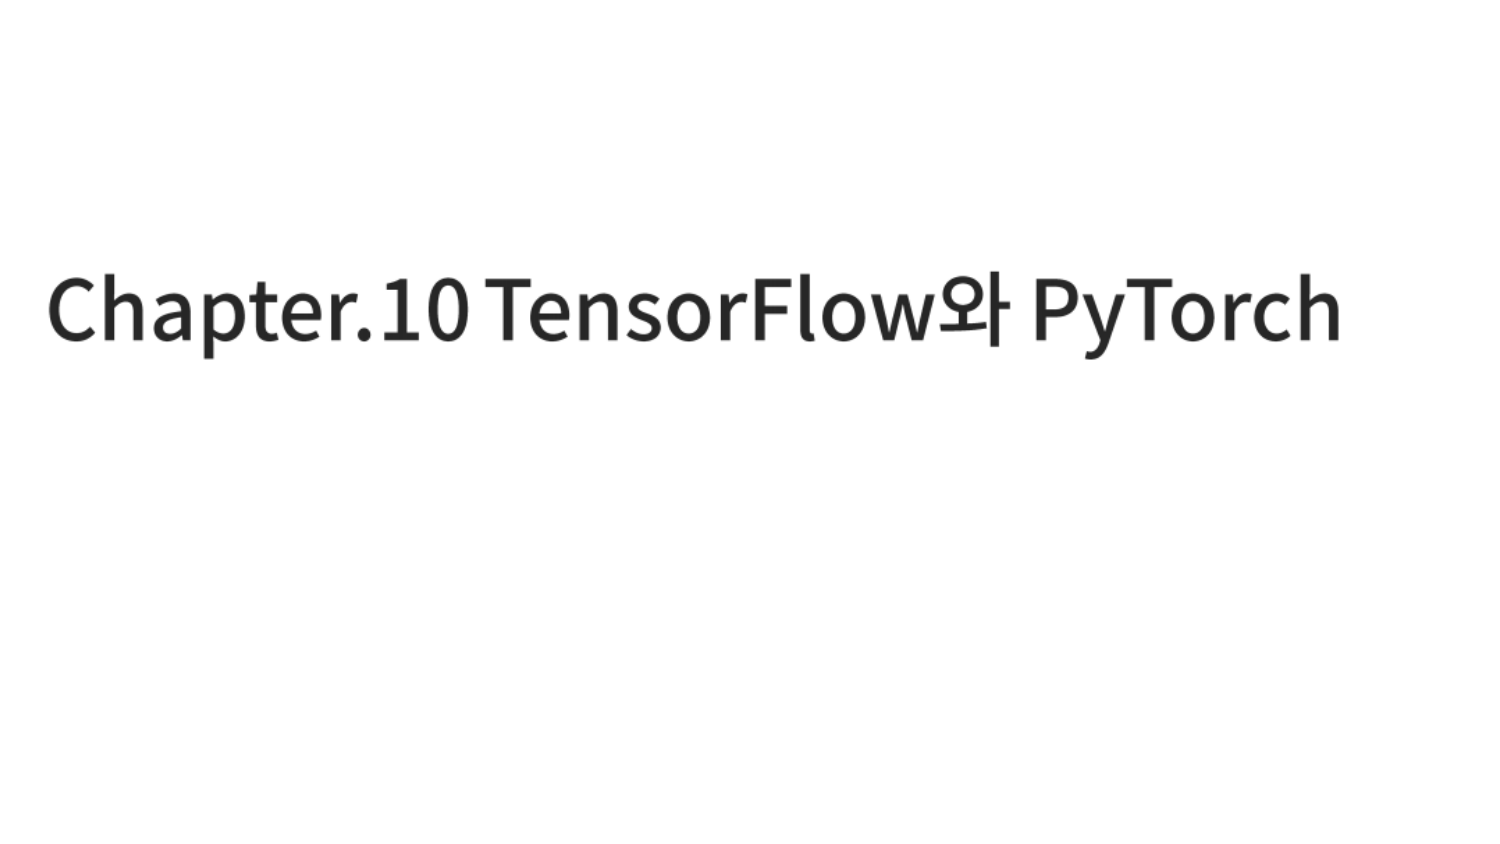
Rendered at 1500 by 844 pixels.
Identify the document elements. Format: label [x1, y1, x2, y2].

picture [24, 237, 1361, 390]
